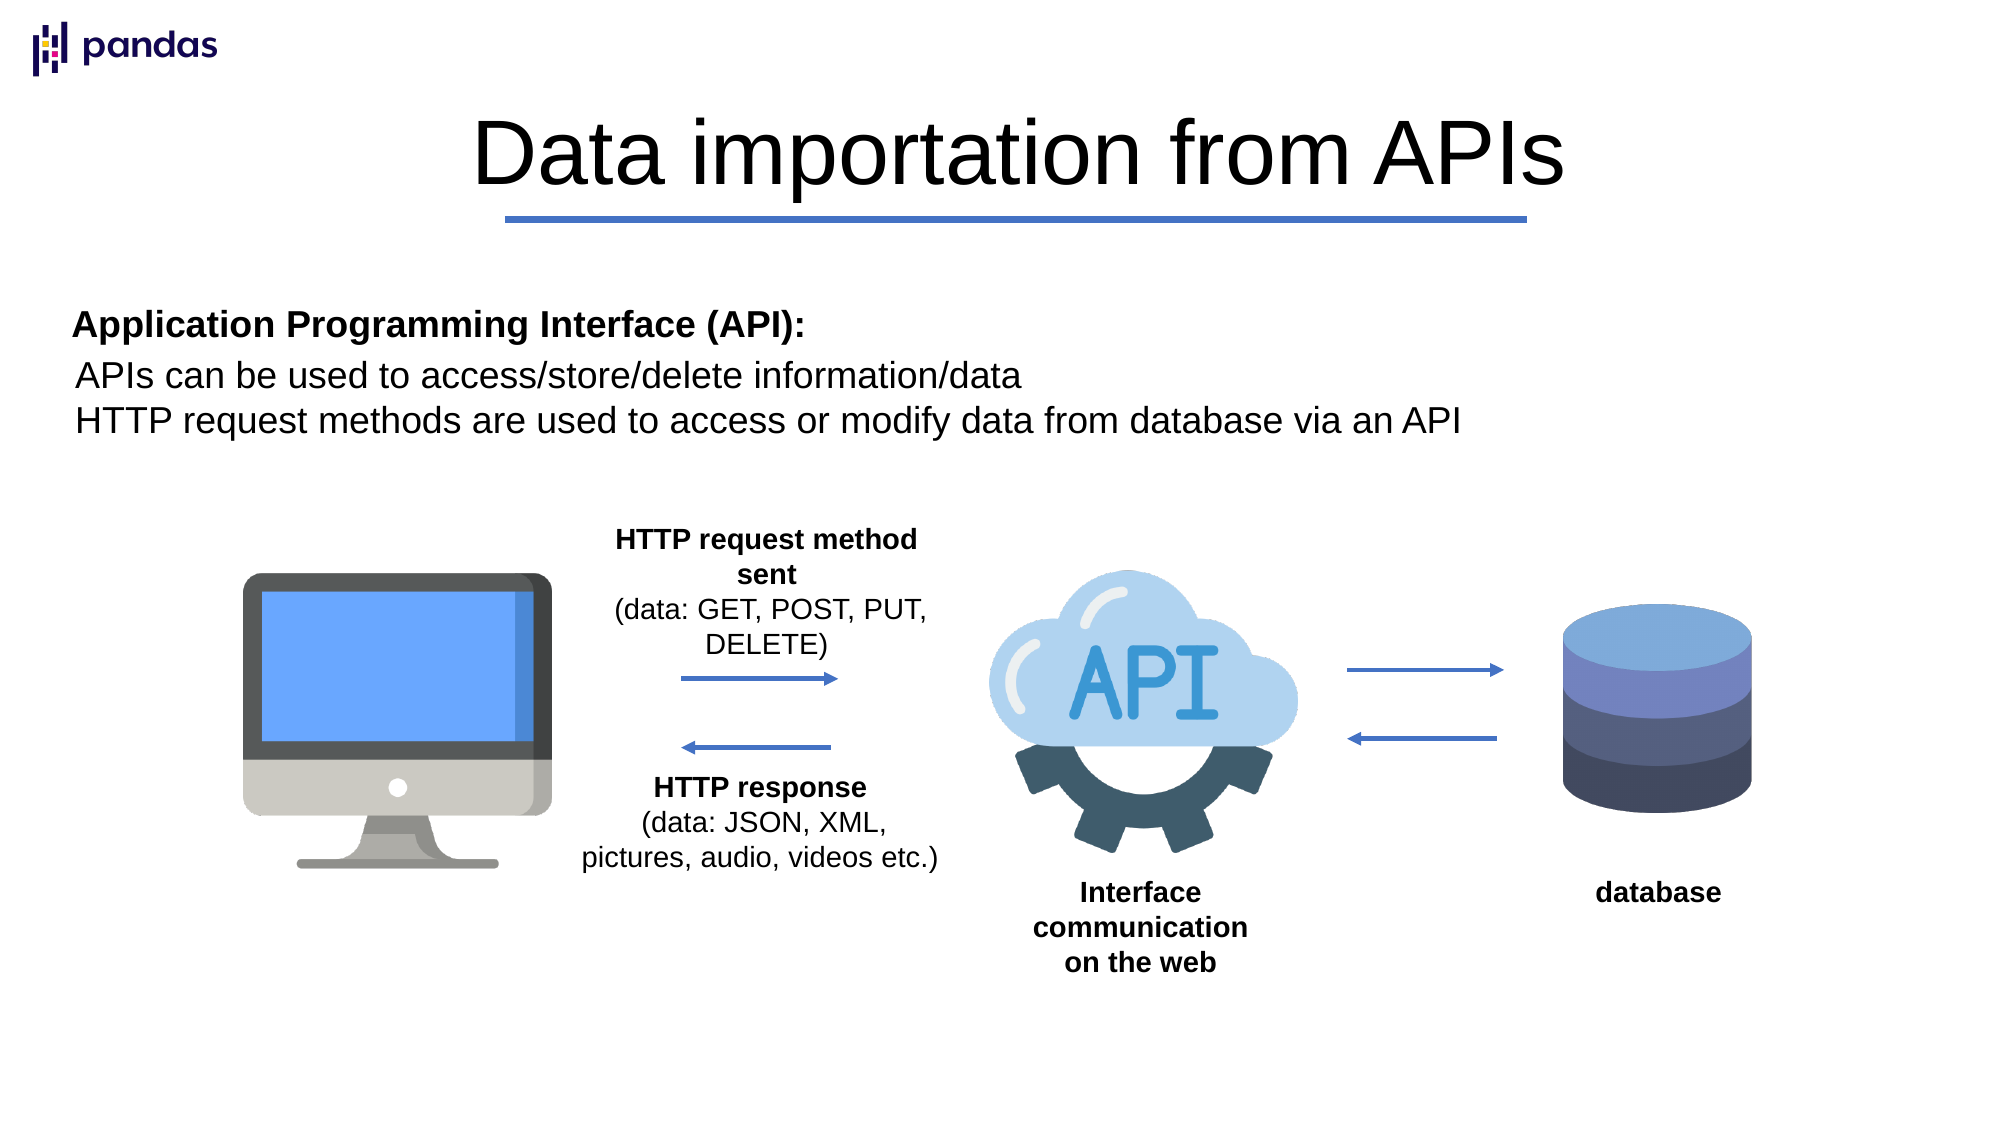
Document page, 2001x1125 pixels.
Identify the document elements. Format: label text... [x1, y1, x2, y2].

picture [1553, 604, 1761, 813]
picture [24, 8, 226, 90]
text_box database [1475, 865, 1842, 916]
picture [243, 566, 552, 875]
text_box HTTP request method sent (data: GET, POST, PUT, DELETE) [583, 513, 951, 668]
text_box Interface communication on the web [957, 865, 1324, 986]
text_box APIs can be used to access/store/delete information/data HTTP request methods are used to access or modify data from database via an API [60, 344, 1489, 449]
text_box Application Programming Interface (API): [56, 292, 823, 353]
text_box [456, 85, 1678, 220]
picture [989, 557, 1298, 866]
text_box HTTP response (data: JSON, XML, pictures, audio, videos etc.) [563, 761, 958, 881]
